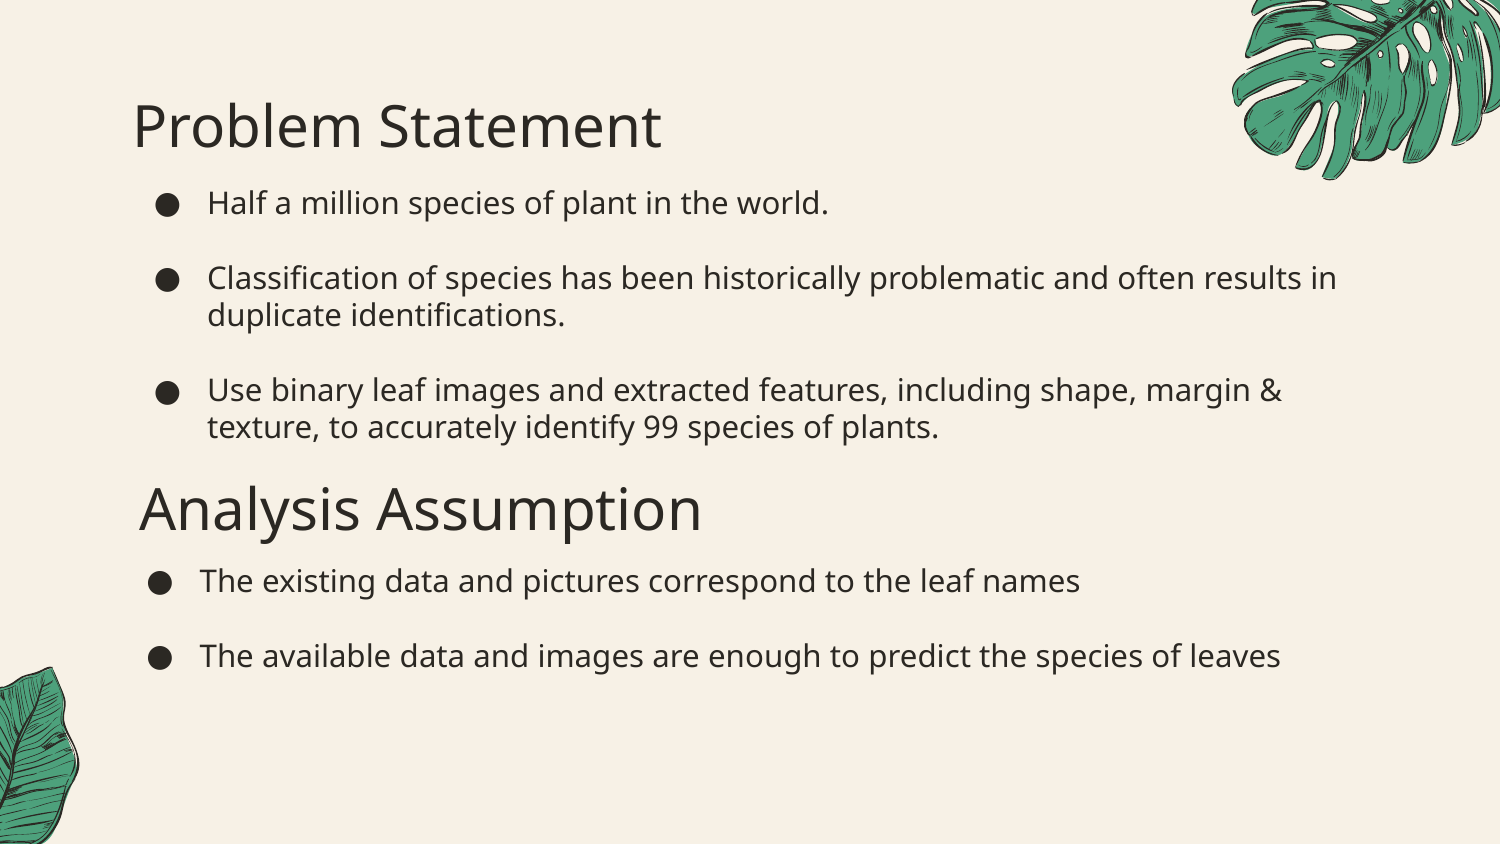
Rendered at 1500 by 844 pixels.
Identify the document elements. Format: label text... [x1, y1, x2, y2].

list Half a million species of plant in the world. Classification of species has been historically problematic and often results in duplicate identifications. Use binary leaf images and extracted features, including shape, margin & texture, to accurately identify 99 species of plants. [116, 168, 1398, 457]
title Analysis Assumption [124, 456, 1391, 545]
list The existing data and pictures correspond to the leaf names The available data and images are enough to predict the species of leaves [109, 545, 1391, 717]
title Problem Statement [116, 74, 1383, 168]
